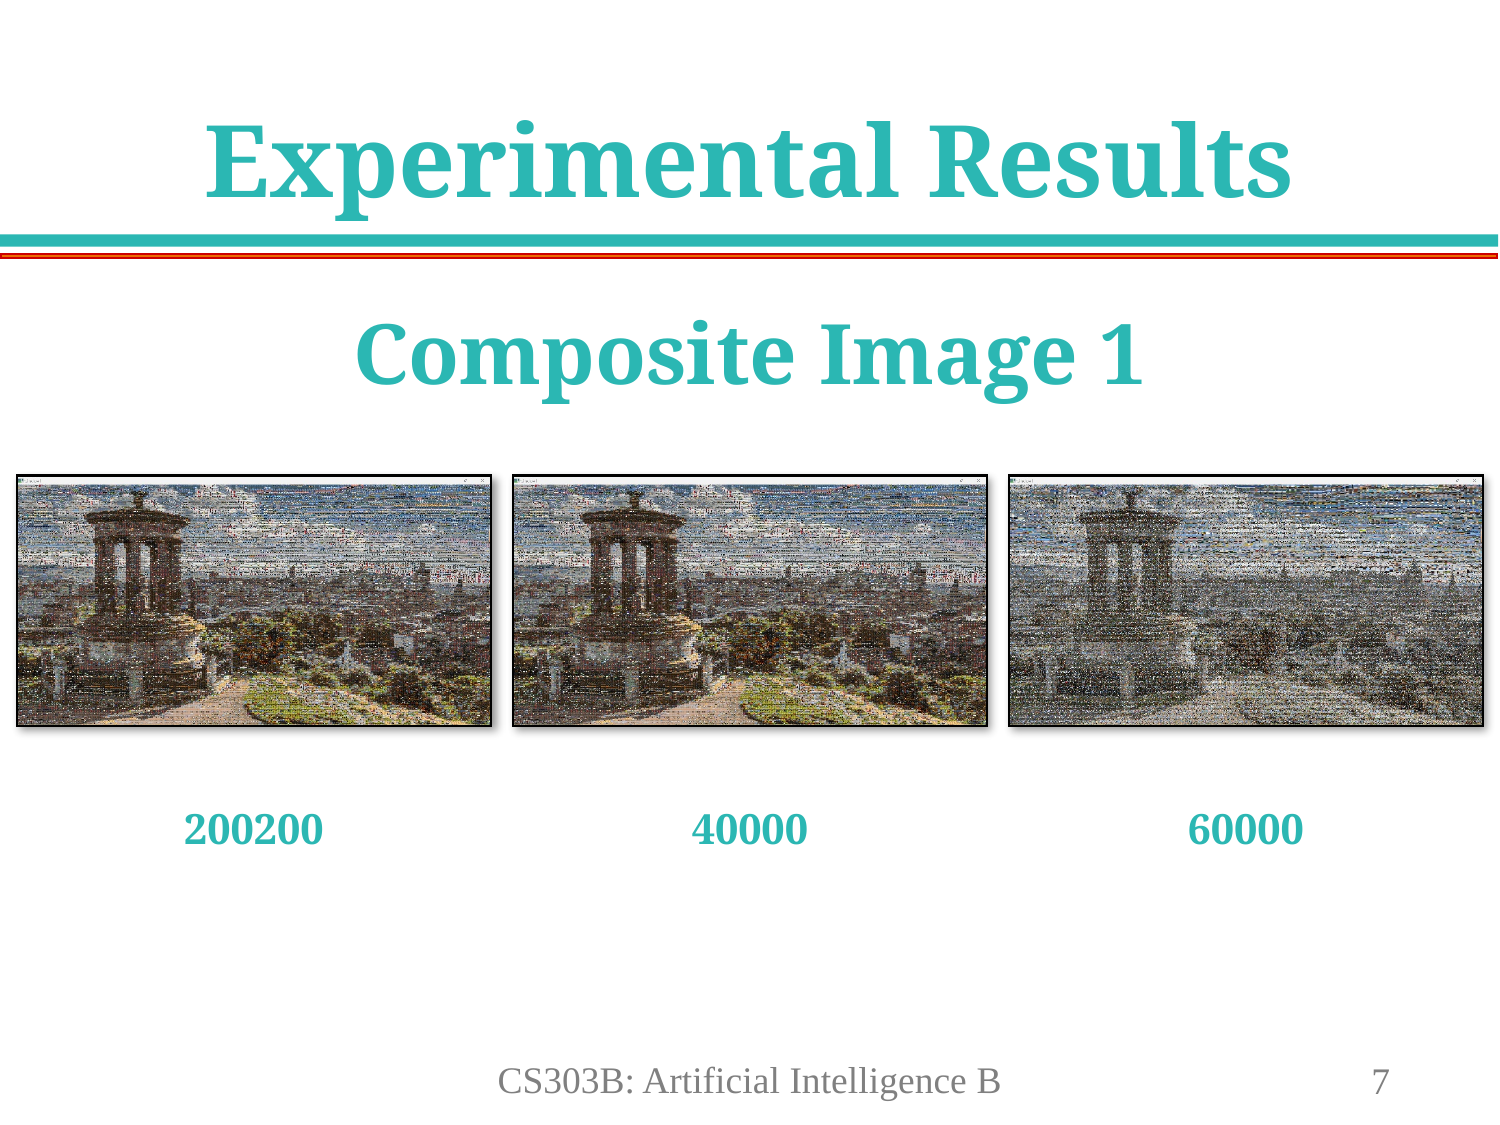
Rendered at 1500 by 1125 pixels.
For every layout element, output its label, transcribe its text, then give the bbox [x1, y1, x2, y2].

title Experimental Results [0, 37, 1500, 226]
text_box 7 [1356, 1049, 1500, 1107]
picture [1009, 476, 1483, 726]
text_box Composite Image 1 [17, 281, 1483, 420]
picture [17, 476, 491, 726]
text_box CS303B: Artificial Intelligence B [304, 1049, 1196, 1106]
picture [513, 476, 987, 726]
